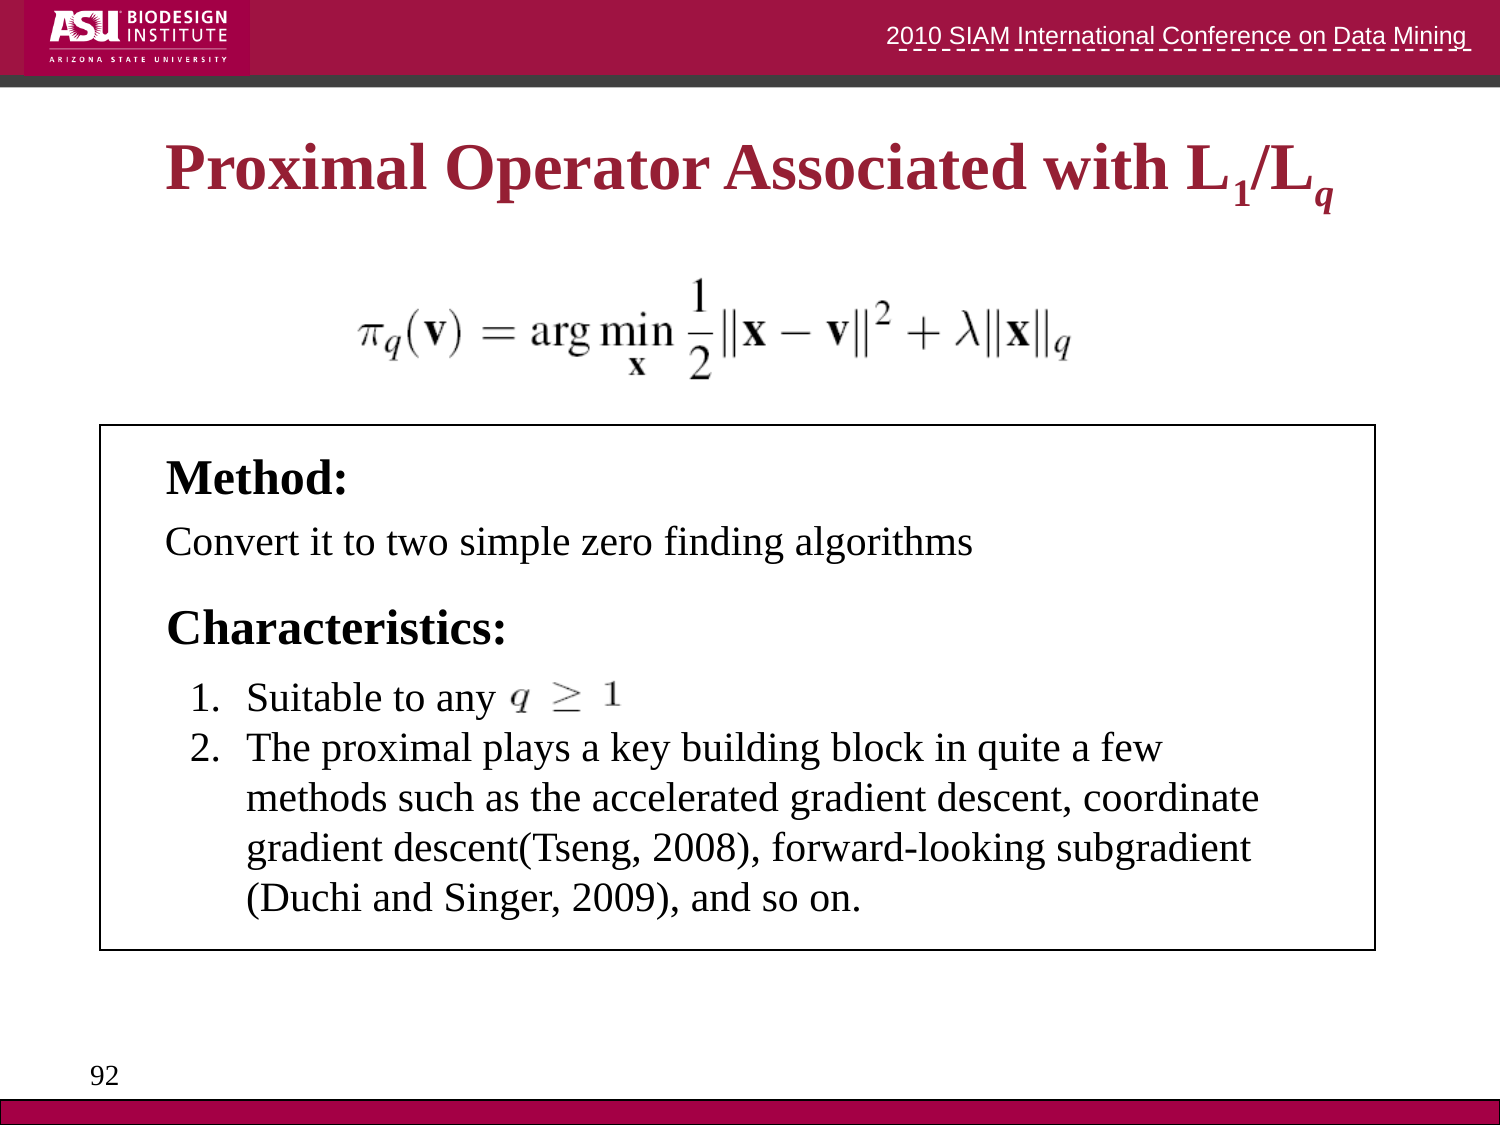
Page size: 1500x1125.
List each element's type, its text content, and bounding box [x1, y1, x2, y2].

title Proximal Operator Associated with L1/Lq [37, 112, 1463, 226]
text_box Characteristics: [151, 587, 524, 663]
picture [500, 677, 626, 717]
text_box Suitable to any The proximal plays a key building block in quite a few methods such as the accelerated gradient descent, coordinate gradient descent(Tseng, 2008), forward-looking subgradient (Duchi and Singer, 2009), and so on. [174, 662, 1316, 928]
picture [24, 0, 250, 76]
text_box Method: [151, 437, 365, 512]
slide_number 92 [74, 1048, 251, 1102]
text_box [99, 424, 1375, 950]
picture [337, 274, 1088, 399]
text_box Convert it to two simple zero finding algorithms [150, 506, 1291, 572]
